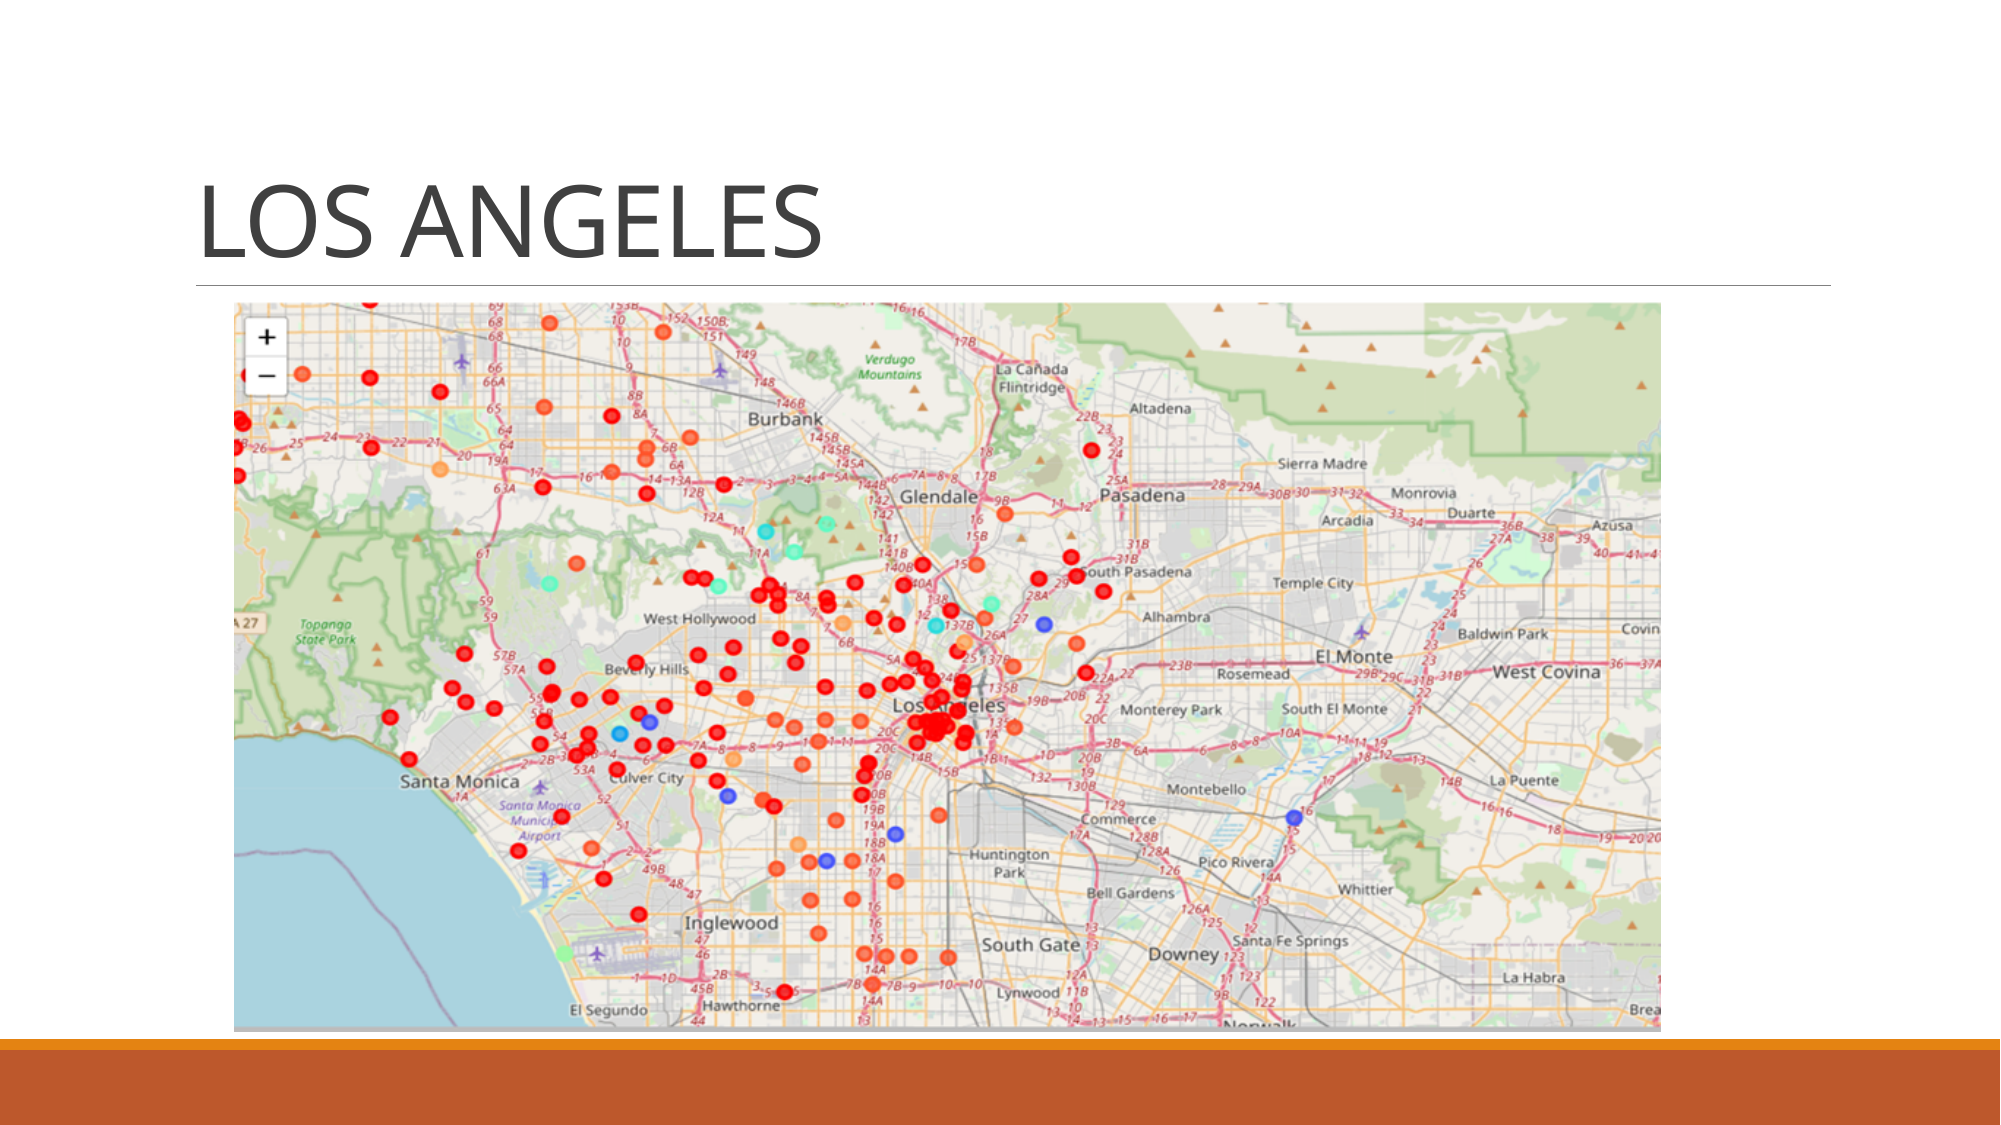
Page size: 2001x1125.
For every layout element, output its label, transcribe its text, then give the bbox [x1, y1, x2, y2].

title LOS ANGELES [180, 47, 1830, 285]
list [234, 299, 1662, 1032]
